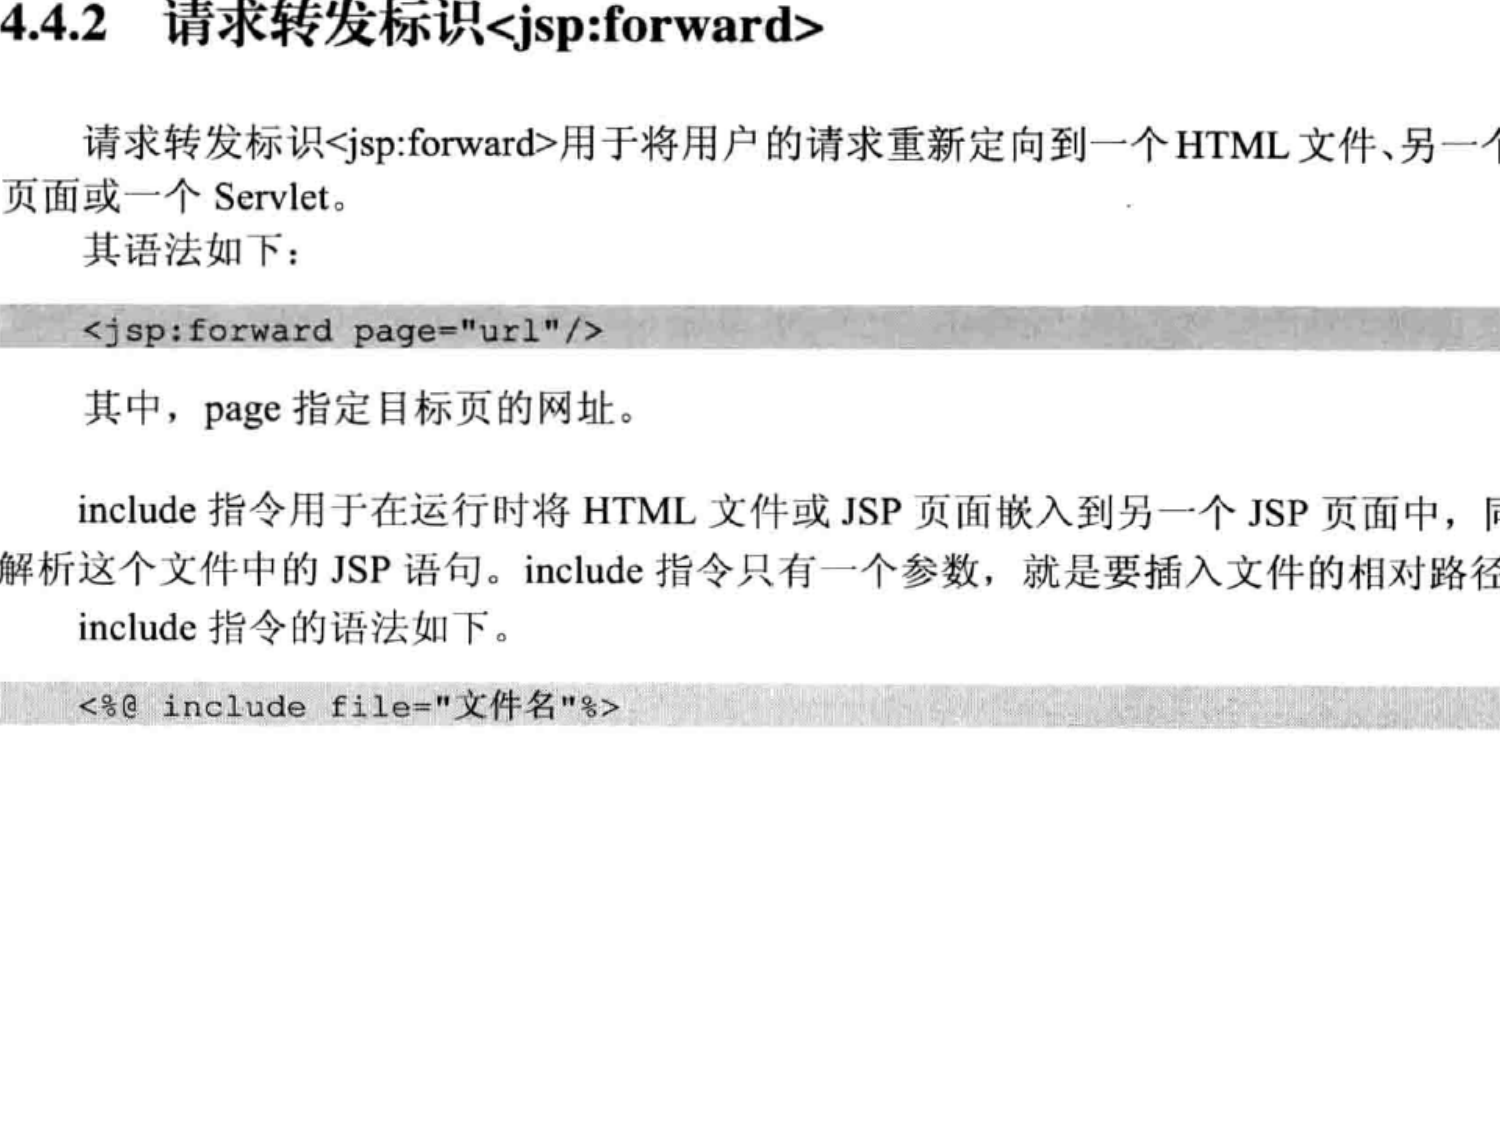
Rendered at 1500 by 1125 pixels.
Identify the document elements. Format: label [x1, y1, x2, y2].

picture [0, 0, 1500, 438]
picture [0, 480, 1500, 740]
